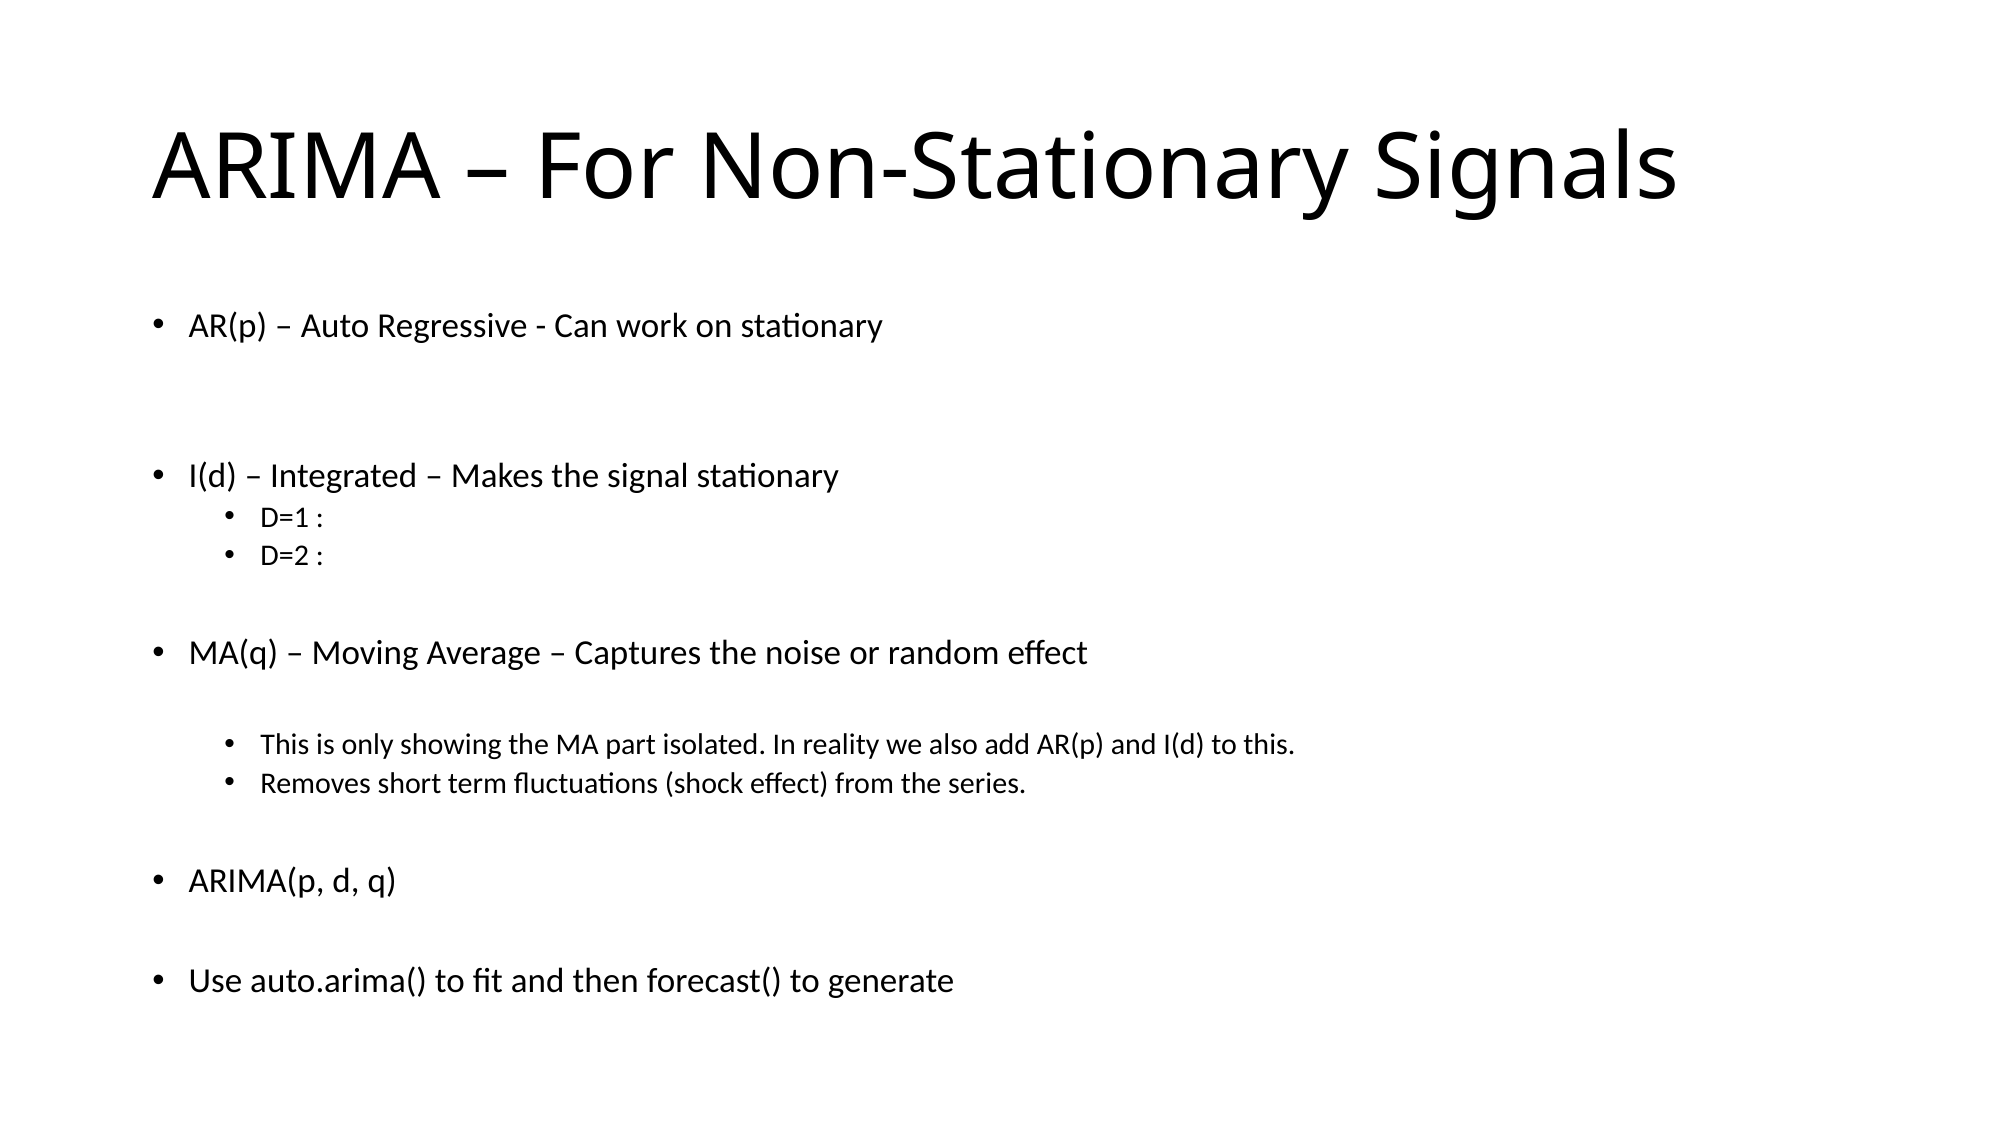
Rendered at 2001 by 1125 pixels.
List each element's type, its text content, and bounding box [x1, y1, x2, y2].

title ARIMA – For Non-Stationary Signals [137, 59, 1863, 278]
